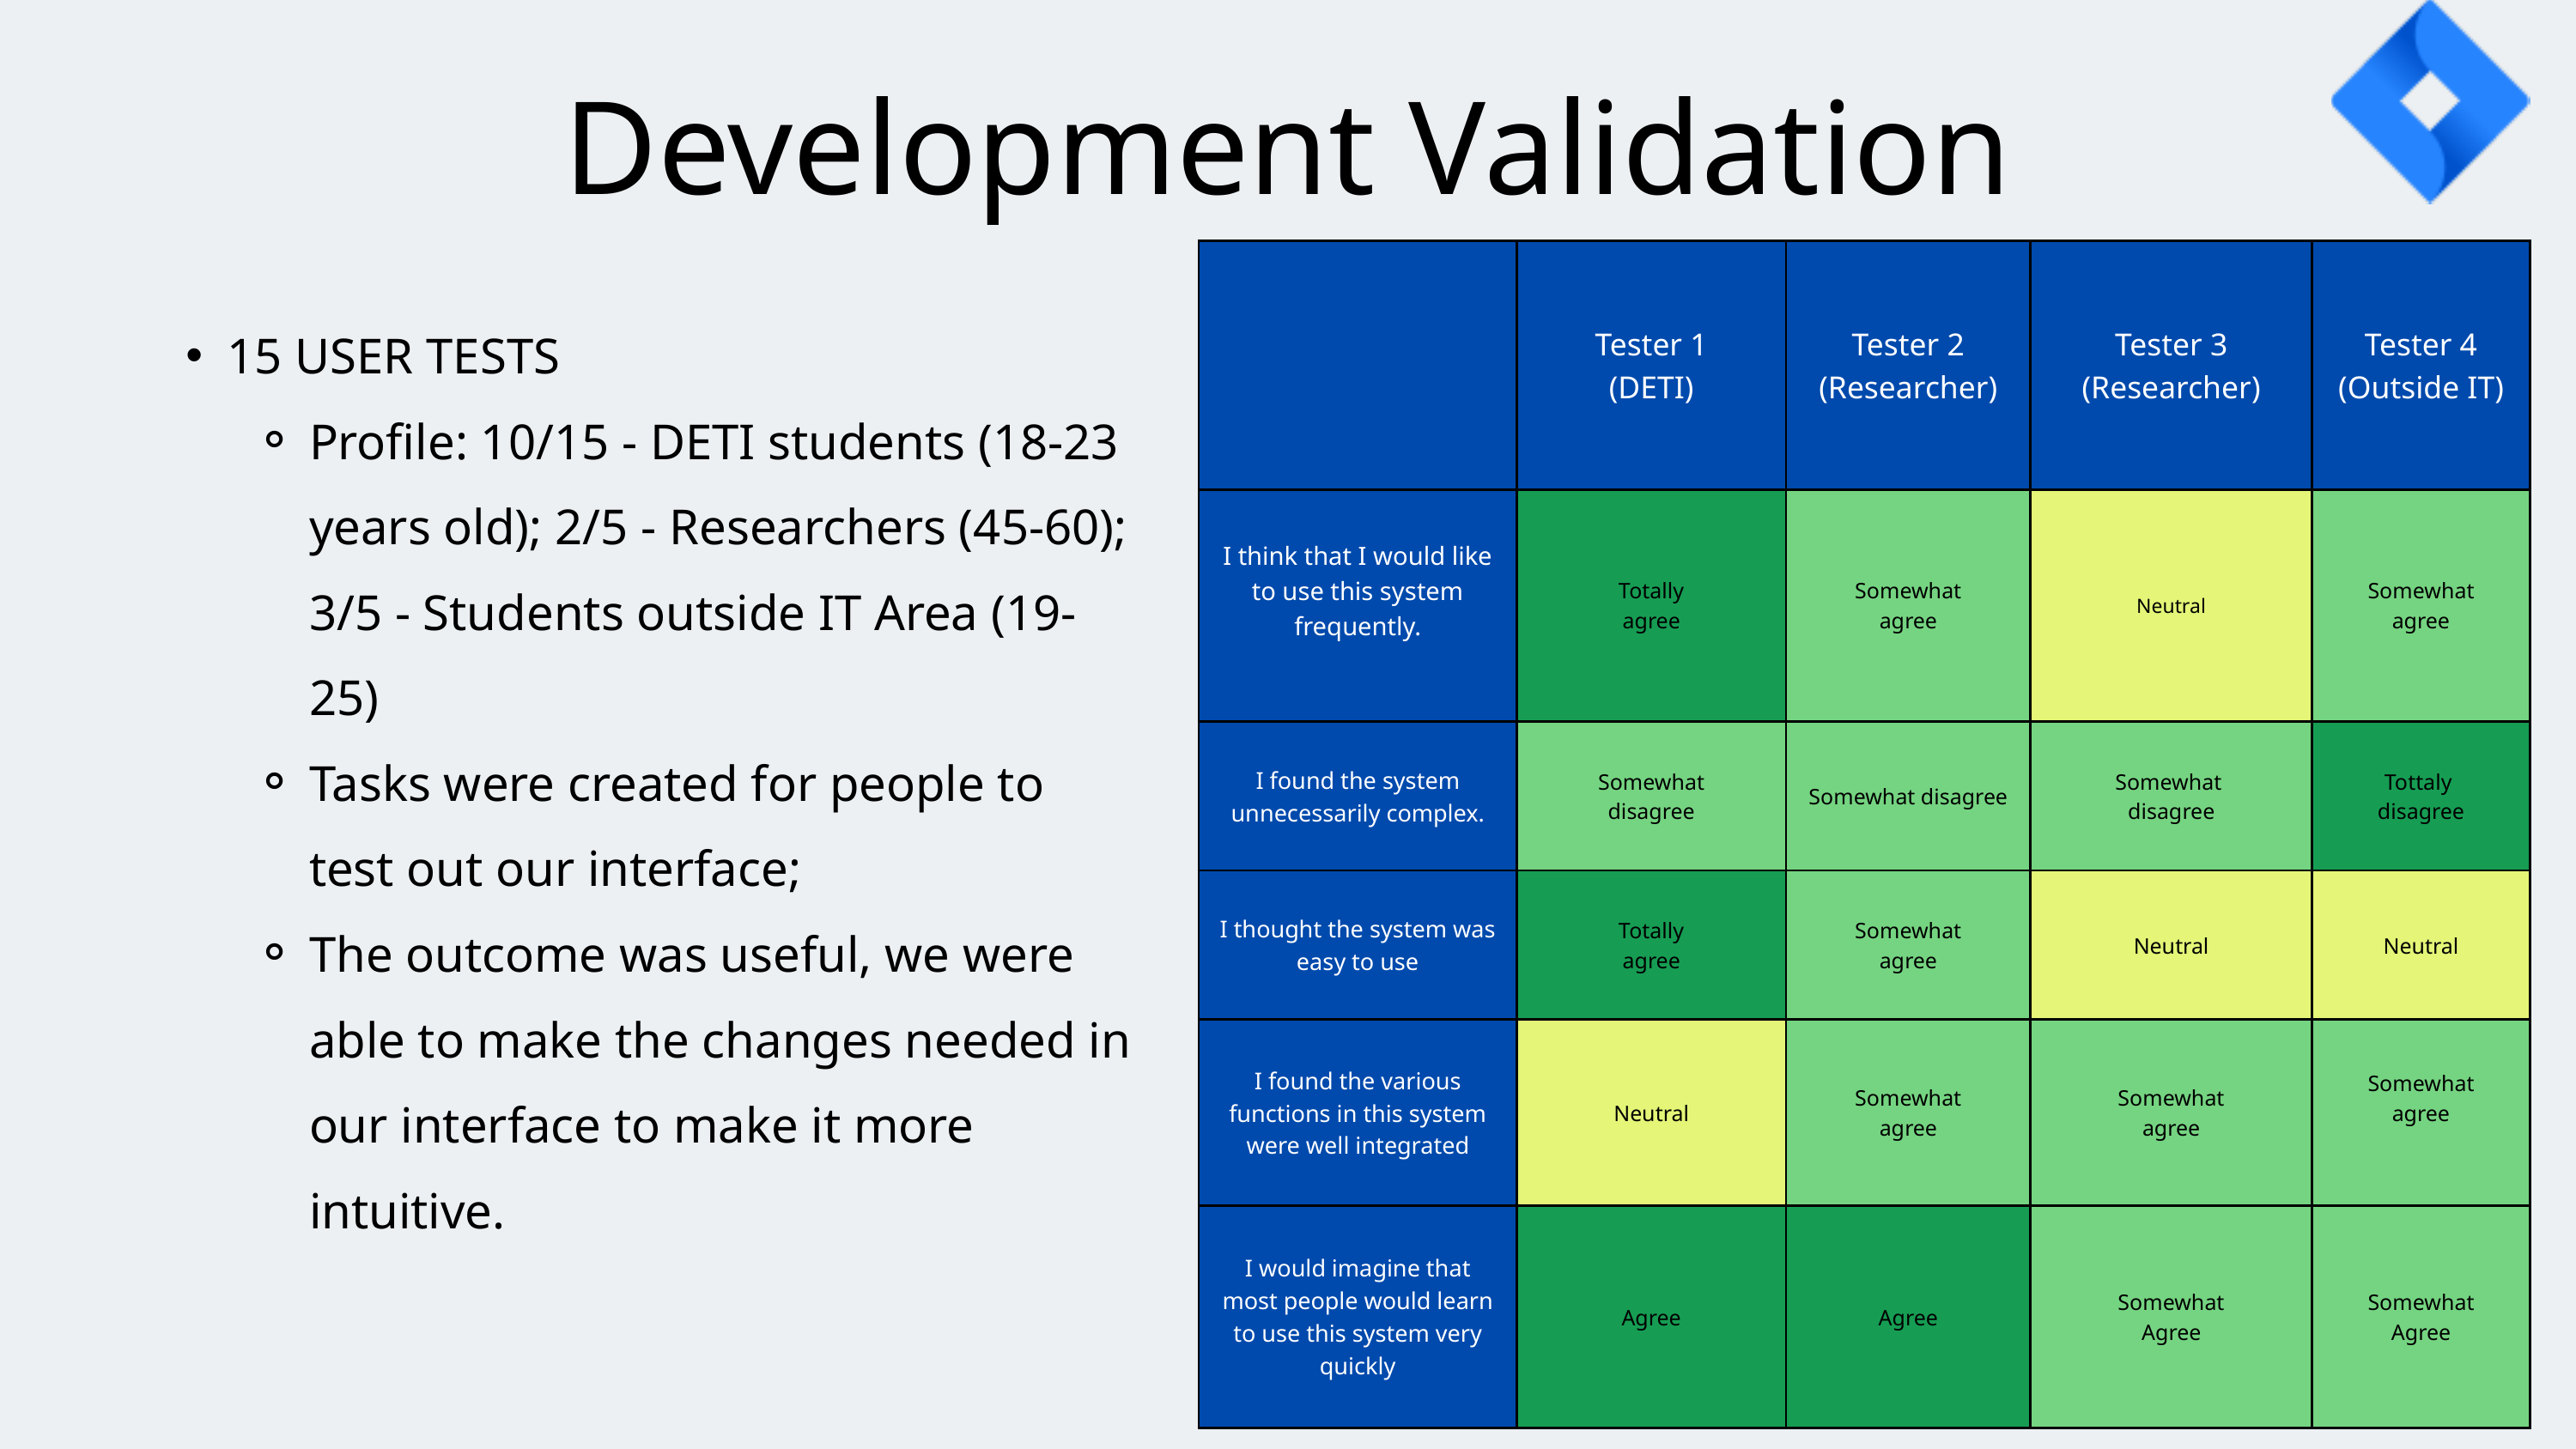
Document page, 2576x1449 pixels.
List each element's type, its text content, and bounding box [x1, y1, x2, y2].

table_cell Somewhat disagree [1518, 723, 1785, 870]
table_header Tester 3 (Researcher) [2032, 242, 2311, 488]
text_box Development Validation [480, 69, 2096, 221]
table_header [1200, 242, 1516, 488]
table_cell Somewhat agree [2032, 1021, 2311, 1204]
table_header Tester 1 (DETI) [1518, 242, 1785, 488]
table_cell Somewhat agree [1787, 491, 2029, 720]
table_cell Totally agree [1518, 491, 1785, 720]
table_cell Agree [1787, 1207, 2029, 1427]
table_cell I would imagine that most people would learn to use this system very quickly [1200, 1207, 1516, 1427]
table_header Tester 2 (Researcher) [1787, 242, 2029, 488]
picture [2331, 0, 2530, 204]
table_cell Somewhat Agree [2032, 1207, 2311, 1427]
table_cell Neutral [1518, 1021, 1785, 1204]
table_cell Somewhat agree [1787, 871, 2029, 1018]
table_cell Somewhat disagree [1787, 723, 2029, 870]
table_cell I found the various functions in this system were well integrated [1200, 1021, 1516, 1204]
table_cell Neutral [2032, 871, 2311, 1018]
table_header Tester 4 (Outside IT) [2313, 242, 2529, 488]
table_cell I thought the system was easy to use [1200, 871, 1516, 1018]
table_cell I think that I would like to use this system frequently. [1200, 491, 1516, 720]
table_cell Somewhat Agree [2313, 1207, 2529, 1427]
table_cell Agree [1518, 1207, 1785, 1427]
table_cell Somewhat agree [1787, 1021, 2029, 1204]
table_cell Somewhat agree [2313, 1021, 2529, 1204]
table_cell Somewhat disagree [2032, 723, 2311, 870]
table_cell Totally agree [1518, 871, 1785, 1018]
table_cell Somewhat agree [2313, 491, 2529, 720]
text_box 15 USER TESTS Profile: 10/15 - DETI students (18-23 years old); 2/5 - Researchers (45-60); 3/5 - Students outside IT Area (19-25) Tasks were created for people to test out our interface; The outcome was useful, we were able to make the changes needed in our interface to make it more intuitive. [144, 298, 1139, 1324]
table_cell Neutral [2313, 871, 2529, 1018]
table_cell Tottaly disagree [2313, 723, 2529, 870]
table_cell I found the system unnecessarily complex. [1200, 723, 1516, 870]
table_cell Neutral [2032, 491, 2311, 720]
